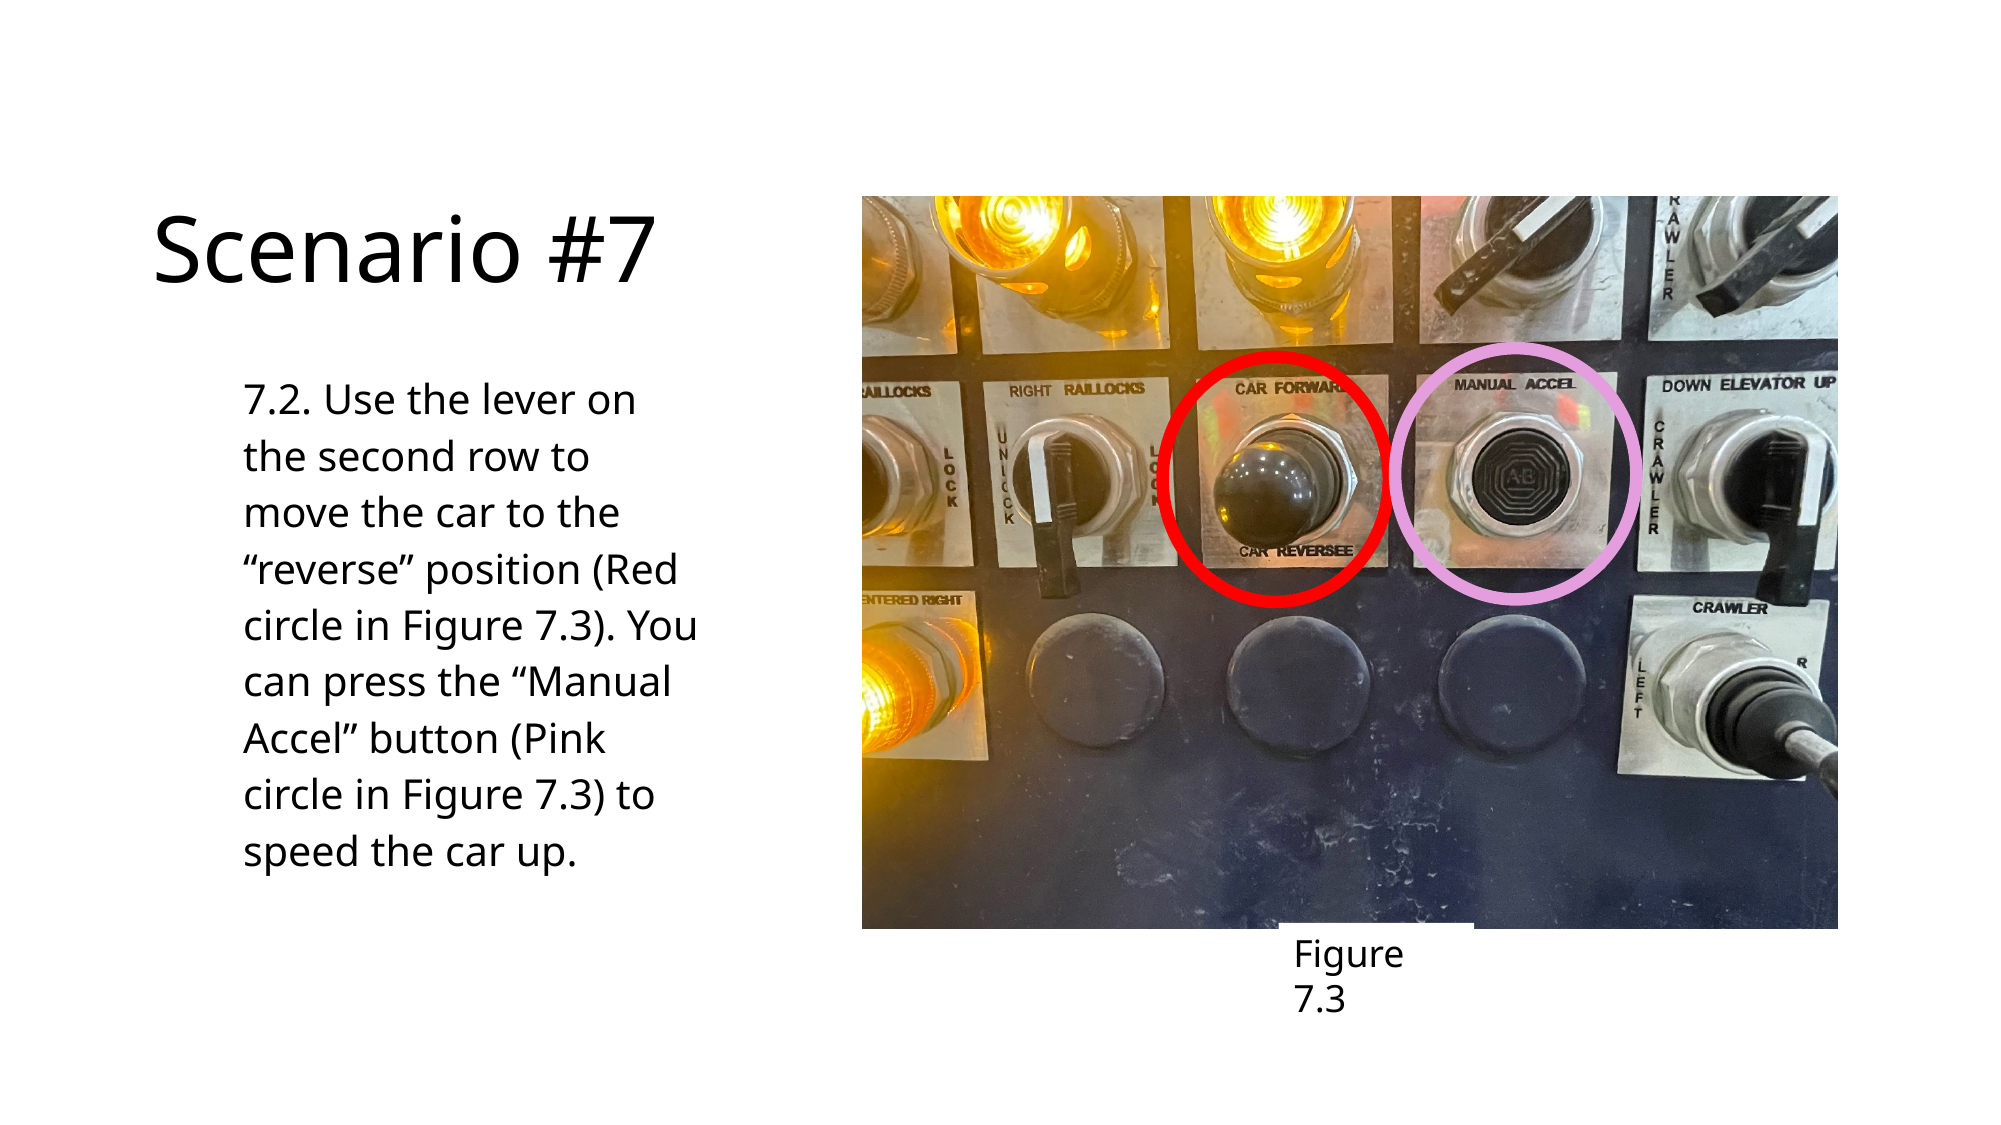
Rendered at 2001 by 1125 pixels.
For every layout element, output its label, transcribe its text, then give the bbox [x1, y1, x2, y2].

list 7.2. Use the lever on the second row to move the car to the “reverse” position (Red circle in Figure 7.3). You can press the “Manual Accel” button (Pink circle in Figure 7.3) to speed the car up. [79, 359, 718, 943]
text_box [861, 196, 1838, 984]
title Scenario #7 [137, 105, 776, 401]
